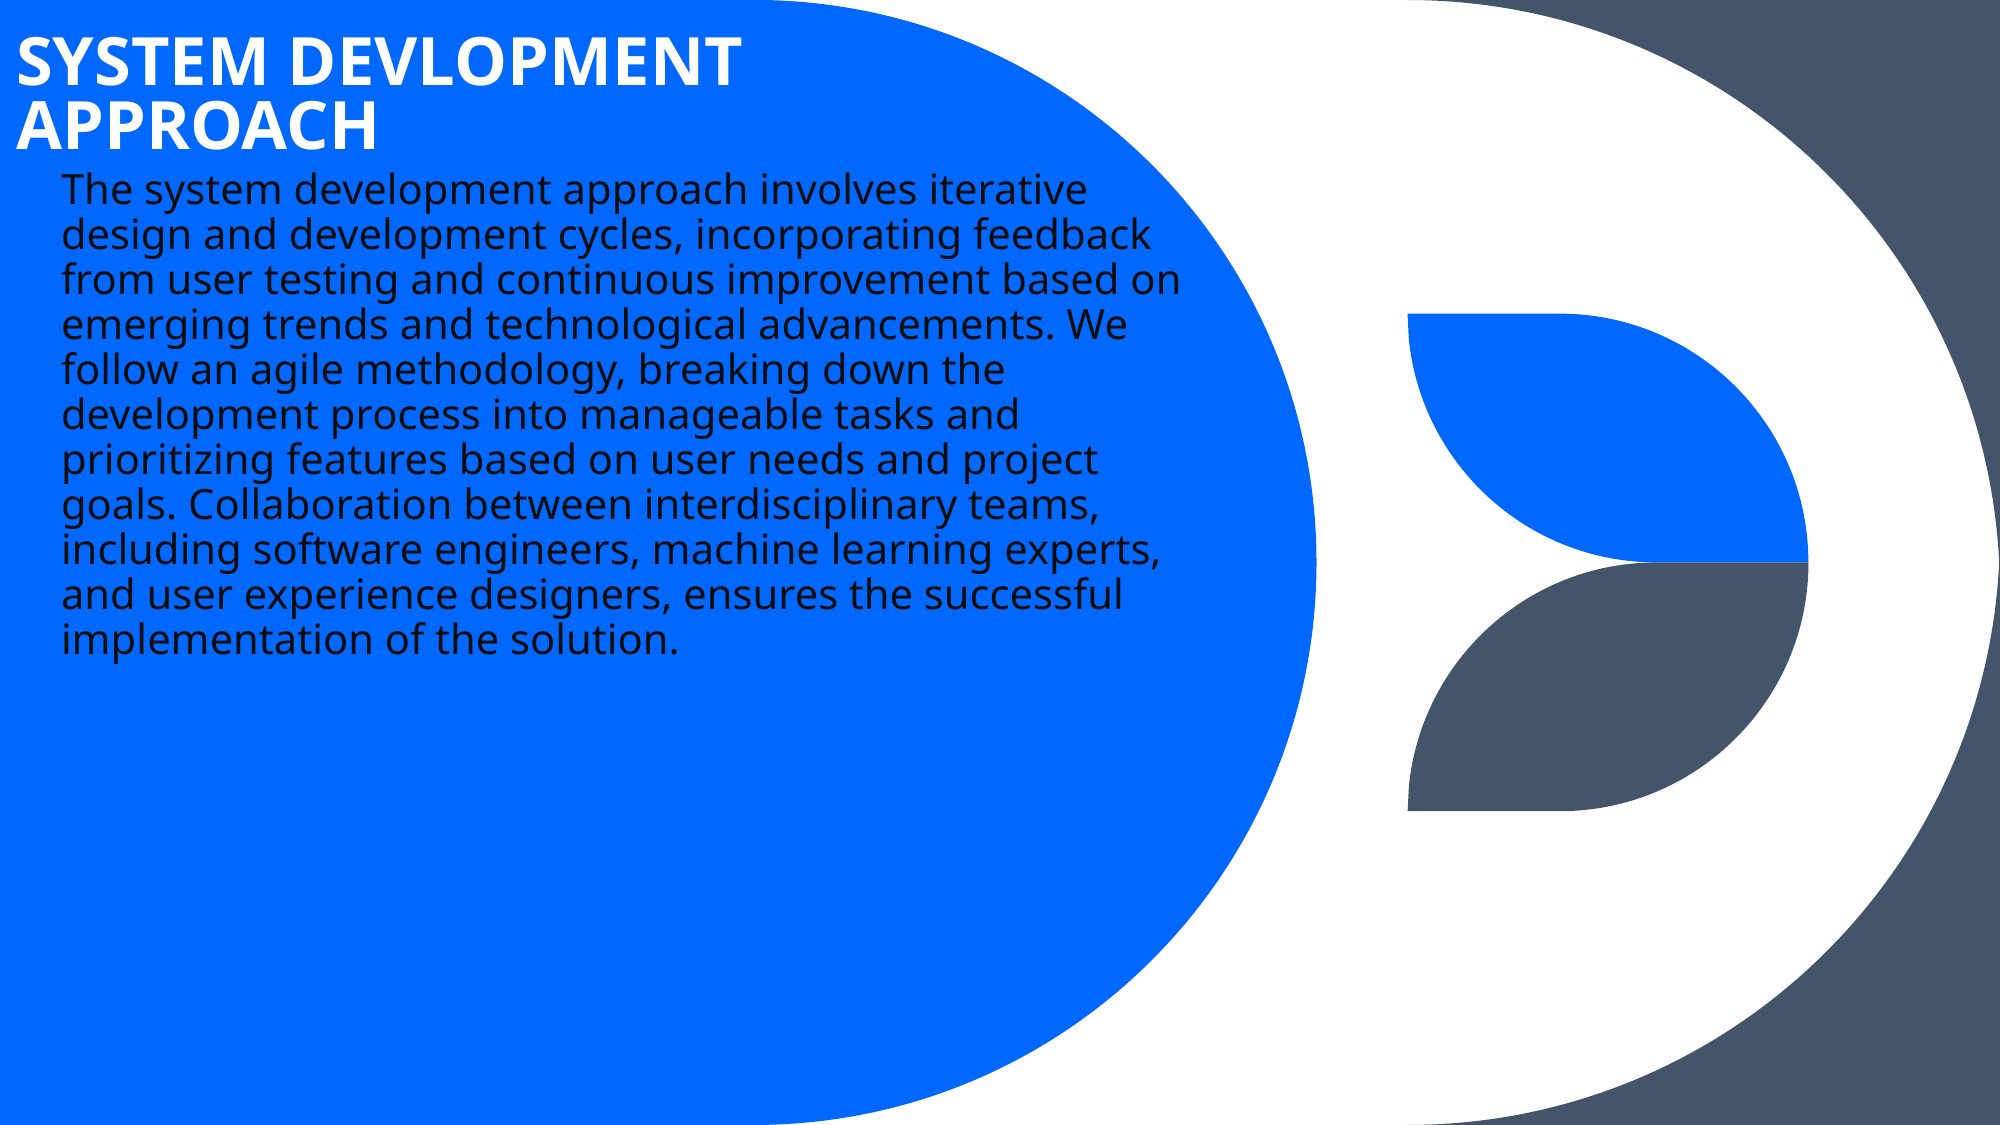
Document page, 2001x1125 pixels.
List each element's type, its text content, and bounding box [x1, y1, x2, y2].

title SYSTEM DEVLOPMENT APPROACH [1, 101, 1041, 163]
subtitle The system development approach involves iterative design and development cycles, incorporating feedback from user testing and continuous improvement based on emerging trends and technological advancements. We follow an agile methodology, breaking down the development process into manageable tasks and prioritizing features based on user needs and project goals. Collaboration between interdisciplinary teams, including software engineers, machine learning experts, and user experience designers, ensures the successful implementation of the solution. [46, 201, 1211, 723]
